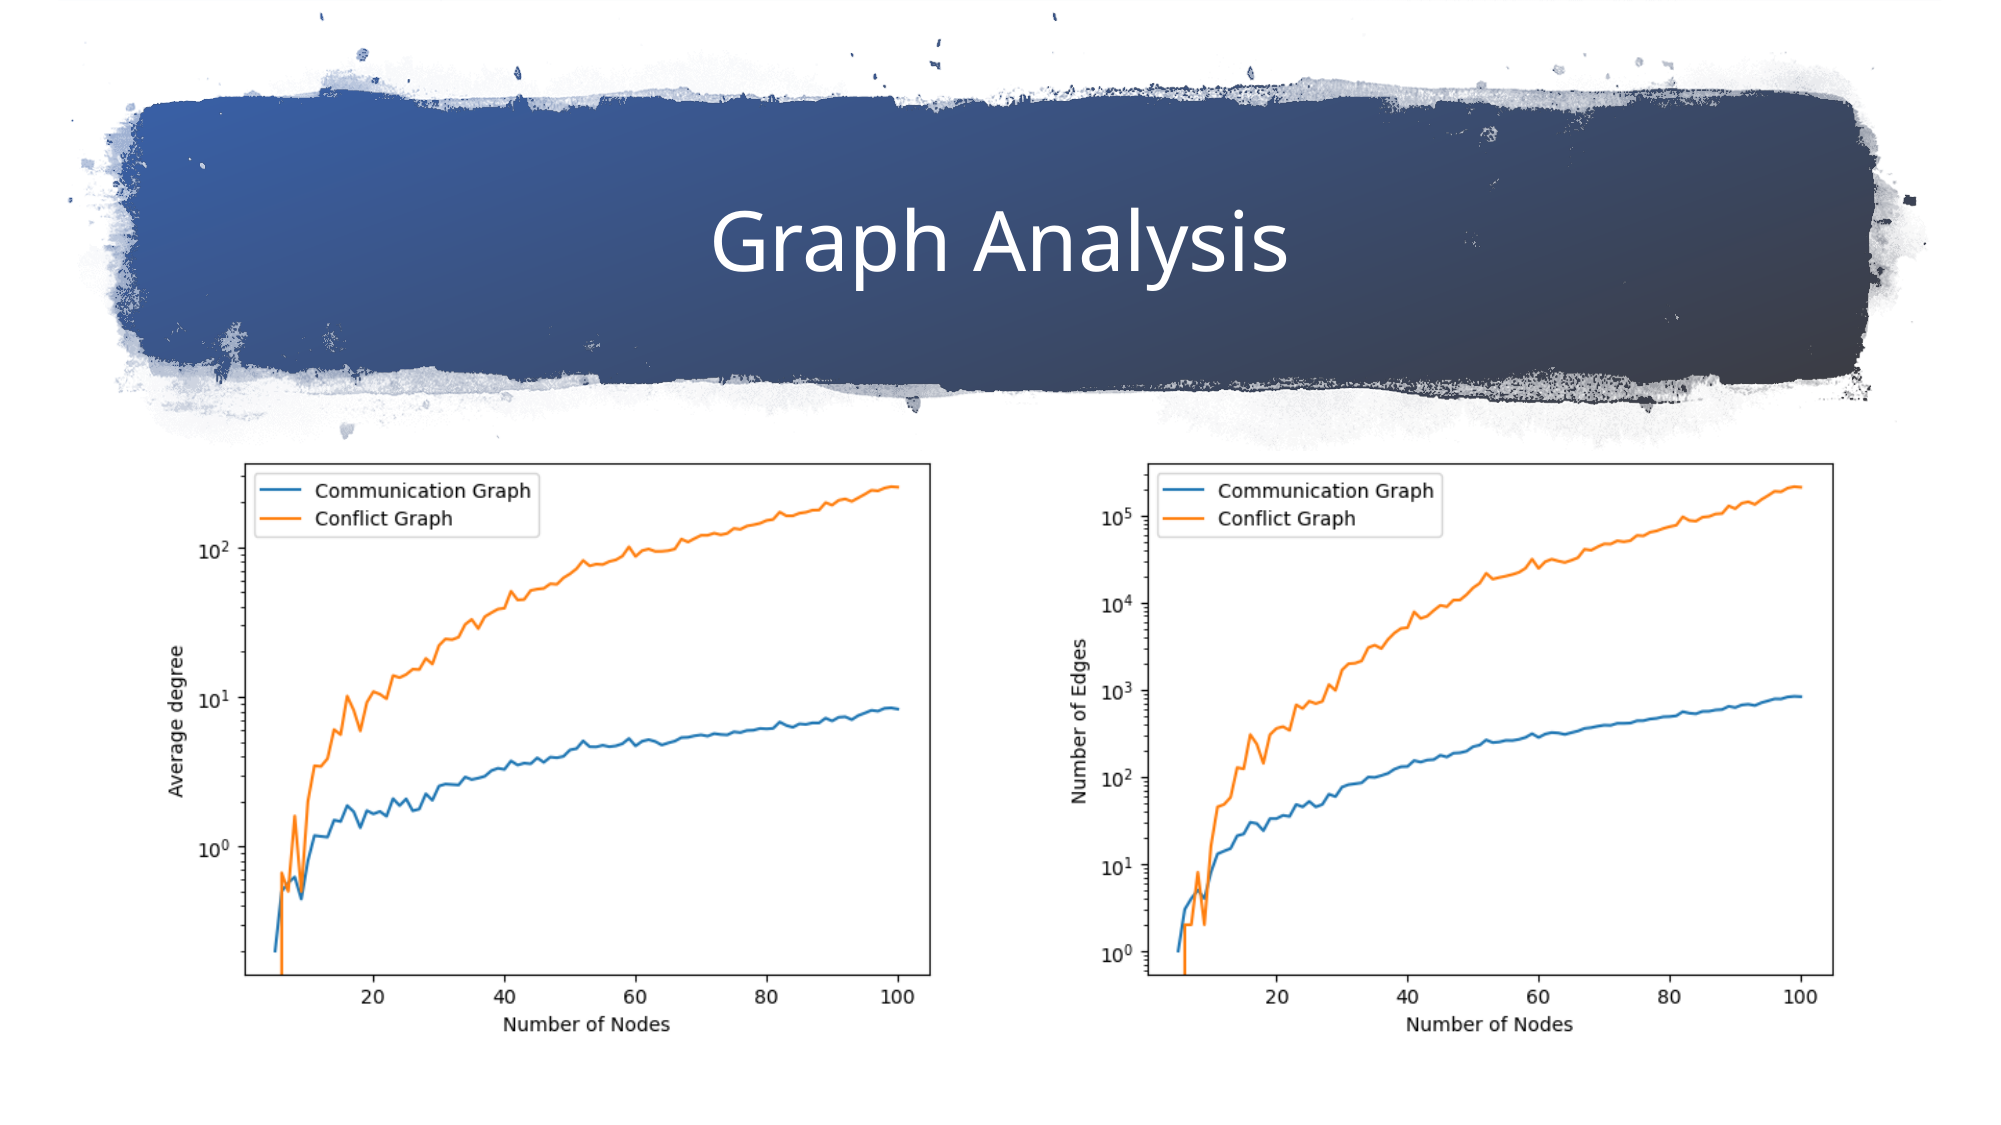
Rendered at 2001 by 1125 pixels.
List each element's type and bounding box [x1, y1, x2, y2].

list [155, 451, 942, 1048]
picture [0, 0, 2000, 1125]
